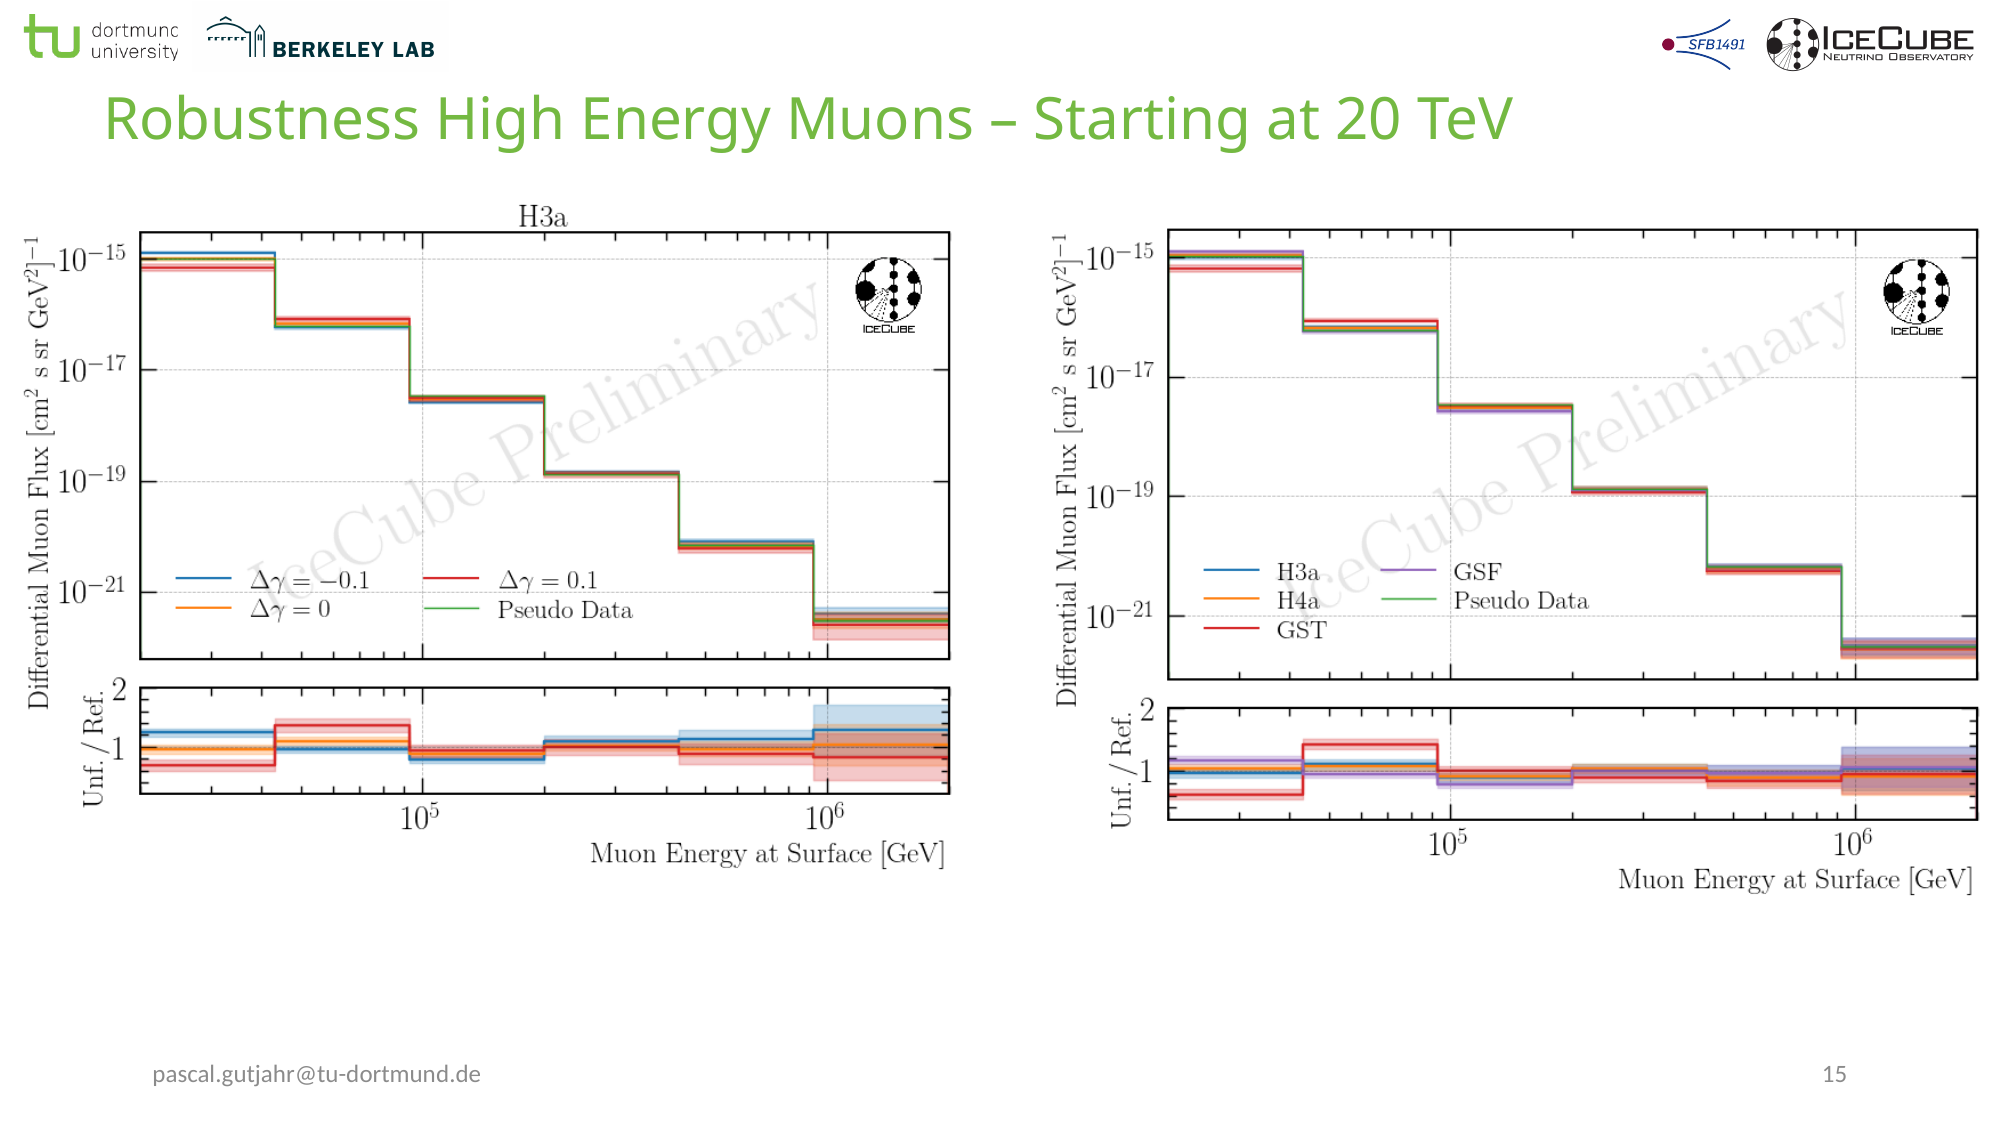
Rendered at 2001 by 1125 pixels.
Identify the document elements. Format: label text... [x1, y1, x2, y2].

picture [192, 1, 449, 59]
picture [0, 181, 972, 892]
picture [1028, 207, 2000, 918]
title Robustness High Energy Muons – Starting at 20 TeV [88, 59, 1977, 182]
slide_number pascal.gutjahr@tu-dortmund.de [137, 1042, 588, 1103]
slide_number 15 [1412, 1042, 1863, 1103]
picture [1662, 18, 1746, 70]
